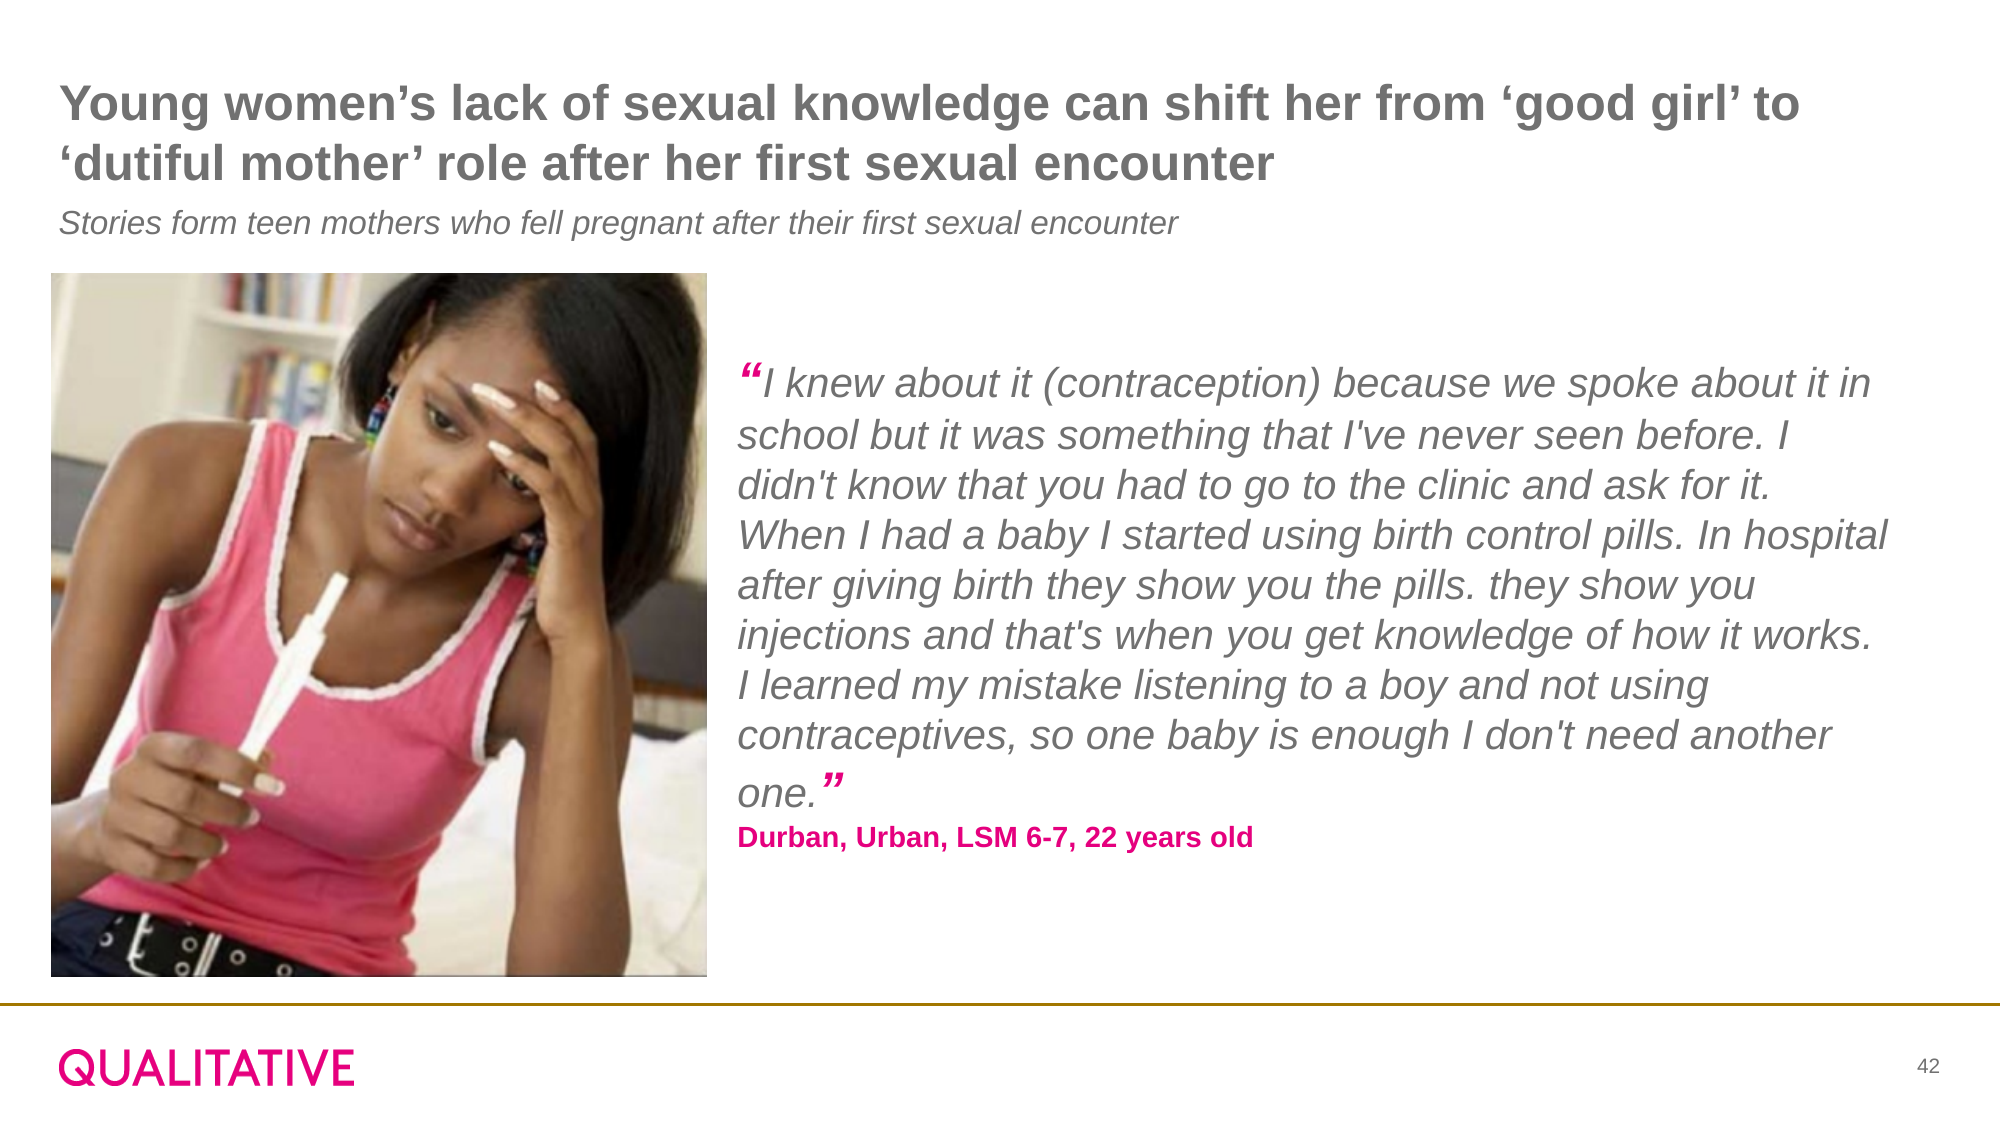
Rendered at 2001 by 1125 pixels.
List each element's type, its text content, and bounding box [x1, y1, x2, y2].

picture [51, 273, 707, 977]
list Stories form teen mothers who fell pregnant after their first sexual encounter [58, 201, 1942, 267]
picture [59, 1049, 354, 1086]
title Young women’s lack of sexual knowledge can shift her from ‘good girl’ to ‘dutiful mother’ role after her first sexual encounter [59, 70, 1941, 137]
slide_number 42 [1780, 1048, 1941, 1082]
text_box “I knew about it (contraception) because we spoke about it in school but it was something that I've never seen before. I didn't know that you had to go to the clinic and ask for it. When I had a baby I started using birth control pills. In hospital after giving birth they show you the pills. they show you injections and that's when you get knowledge of how it works. I learned my mistake listening to a boy and not using contraceptives, so one baby is enough I don't need another one.” Durban, Urban, LSM 6-7, 22 years old [737, 347, 1891, 903]
